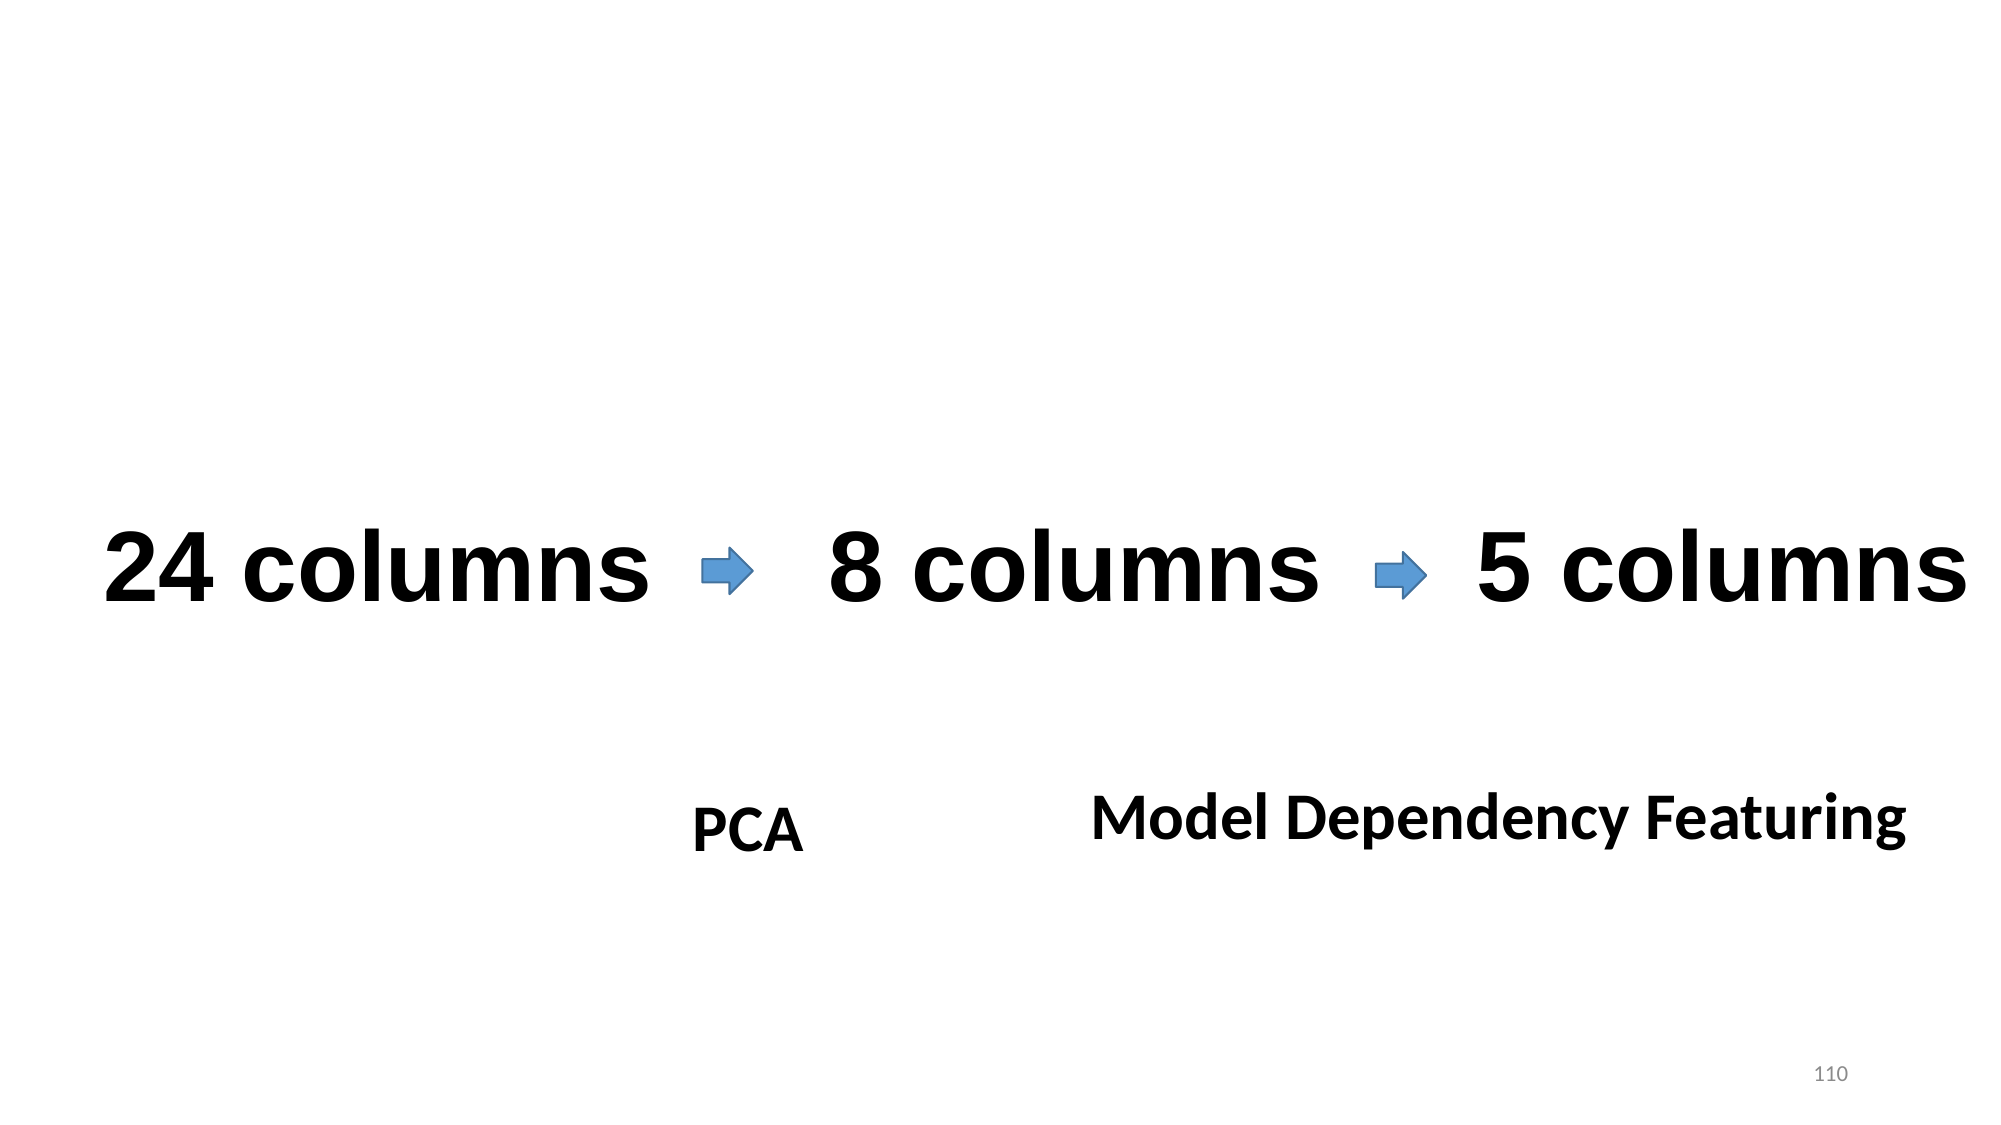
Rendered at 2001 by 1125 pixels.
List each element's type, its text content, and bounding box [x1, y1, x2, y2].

text_box Model Dependency Featuring [1075, 765, 1923, 861]
text_box 24 columns [88, 494, 696, 629]
slide_number 109 [1413, 1042, 1864, 1103]
text_box 8 columns [813, 494, 1366, 629]
text_box 5 columns [1462, 494, 2000, 629]
text_box [701, 546, 754, 596]
text_box PCA [677, 777, 819, 873]
text_box [1374, 551, 1427, 600]
